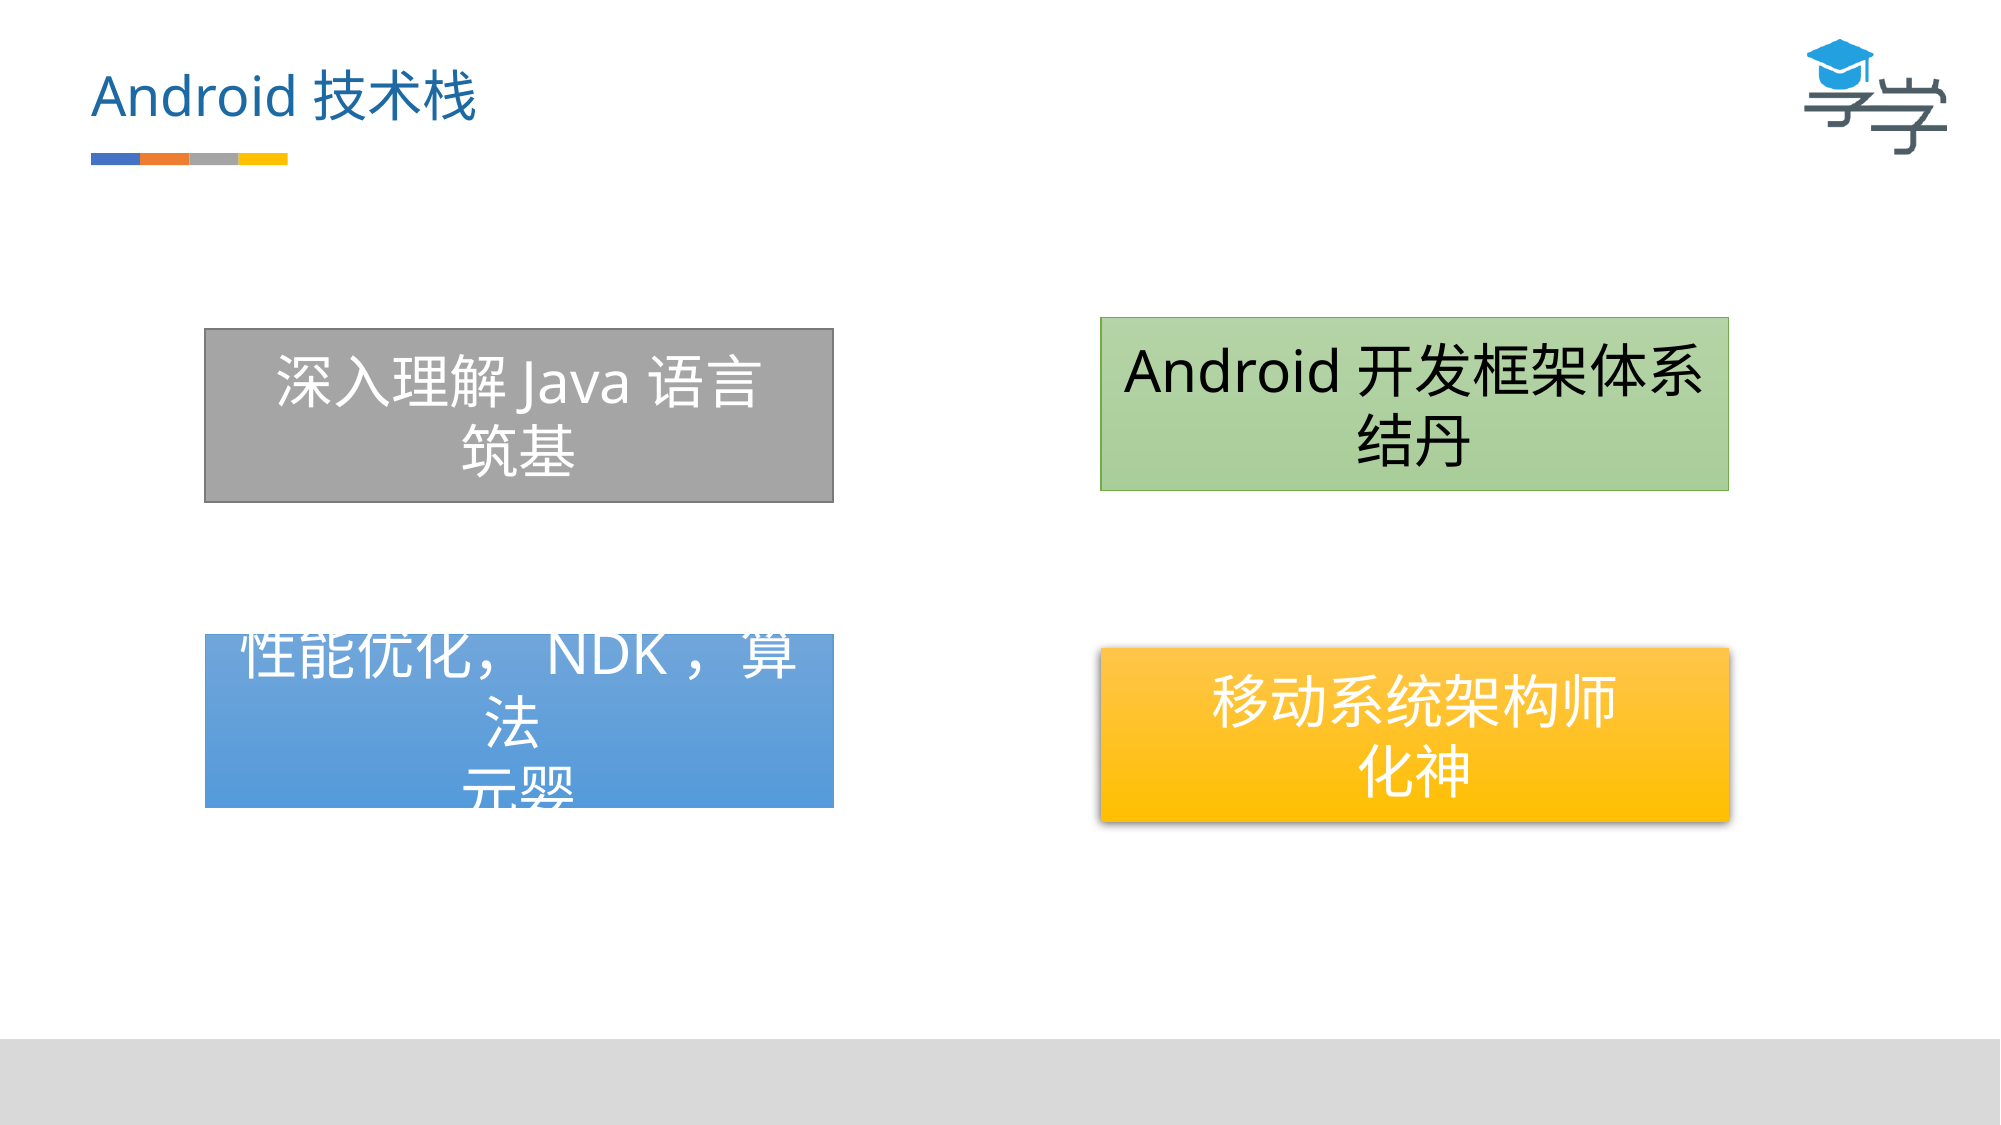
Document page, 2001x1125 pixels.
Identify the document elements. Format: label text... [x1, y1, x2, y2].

picture [1799, 20, 1952, 173]
text_box Android技术栈 [91, 60, 699, 128]
text_box 移动系统架构师 化神 [1101, 648, 1729, 822]
text_box 性能优化，NDK，算法 元婴 [205, 634, 834, 808]
text_box Android开发框架体系 结丹 [1100, 317, 1729, 491]
text_box 深入理解Java语言 筑基 [204, 328, 834, 503]
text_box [90, 152, 288, 166]
